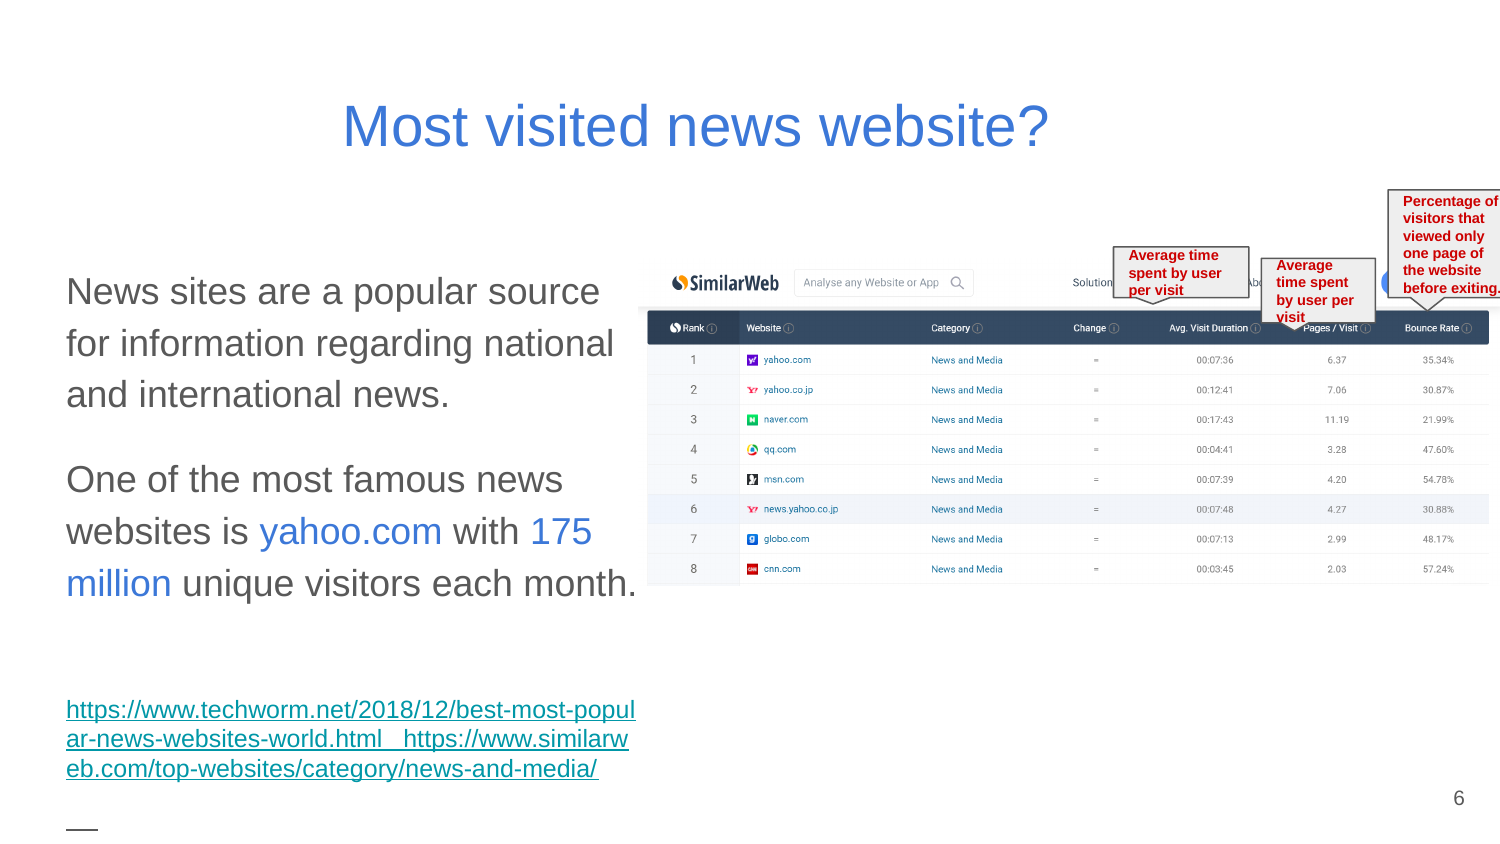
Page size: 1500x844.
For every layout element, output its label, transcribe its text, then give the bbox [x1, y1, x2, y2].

slide_number ‹#› [1389, 764, 1480, 830]
text_box Average time spent by user per visit [1113, 246, 1249, 256]
list News sites are a popular source for information regarding national and international news. One of the most famous news websites is yahoo.com with 175 million unique visitors each month. https://www.techworm.net/2018/12/best-most-popular-news-websites-world.html https://www.similarweb.com/top-websites/category/news-and-media/ [51, 166, 659, 728]
picture [638, 258, 1500, 586]
title Most visited news website? [51, 72, 1449, 167]
text_box Percentage of visitors that viewed only one page of the website before exiting. [1388, 189, 1500, 256]
